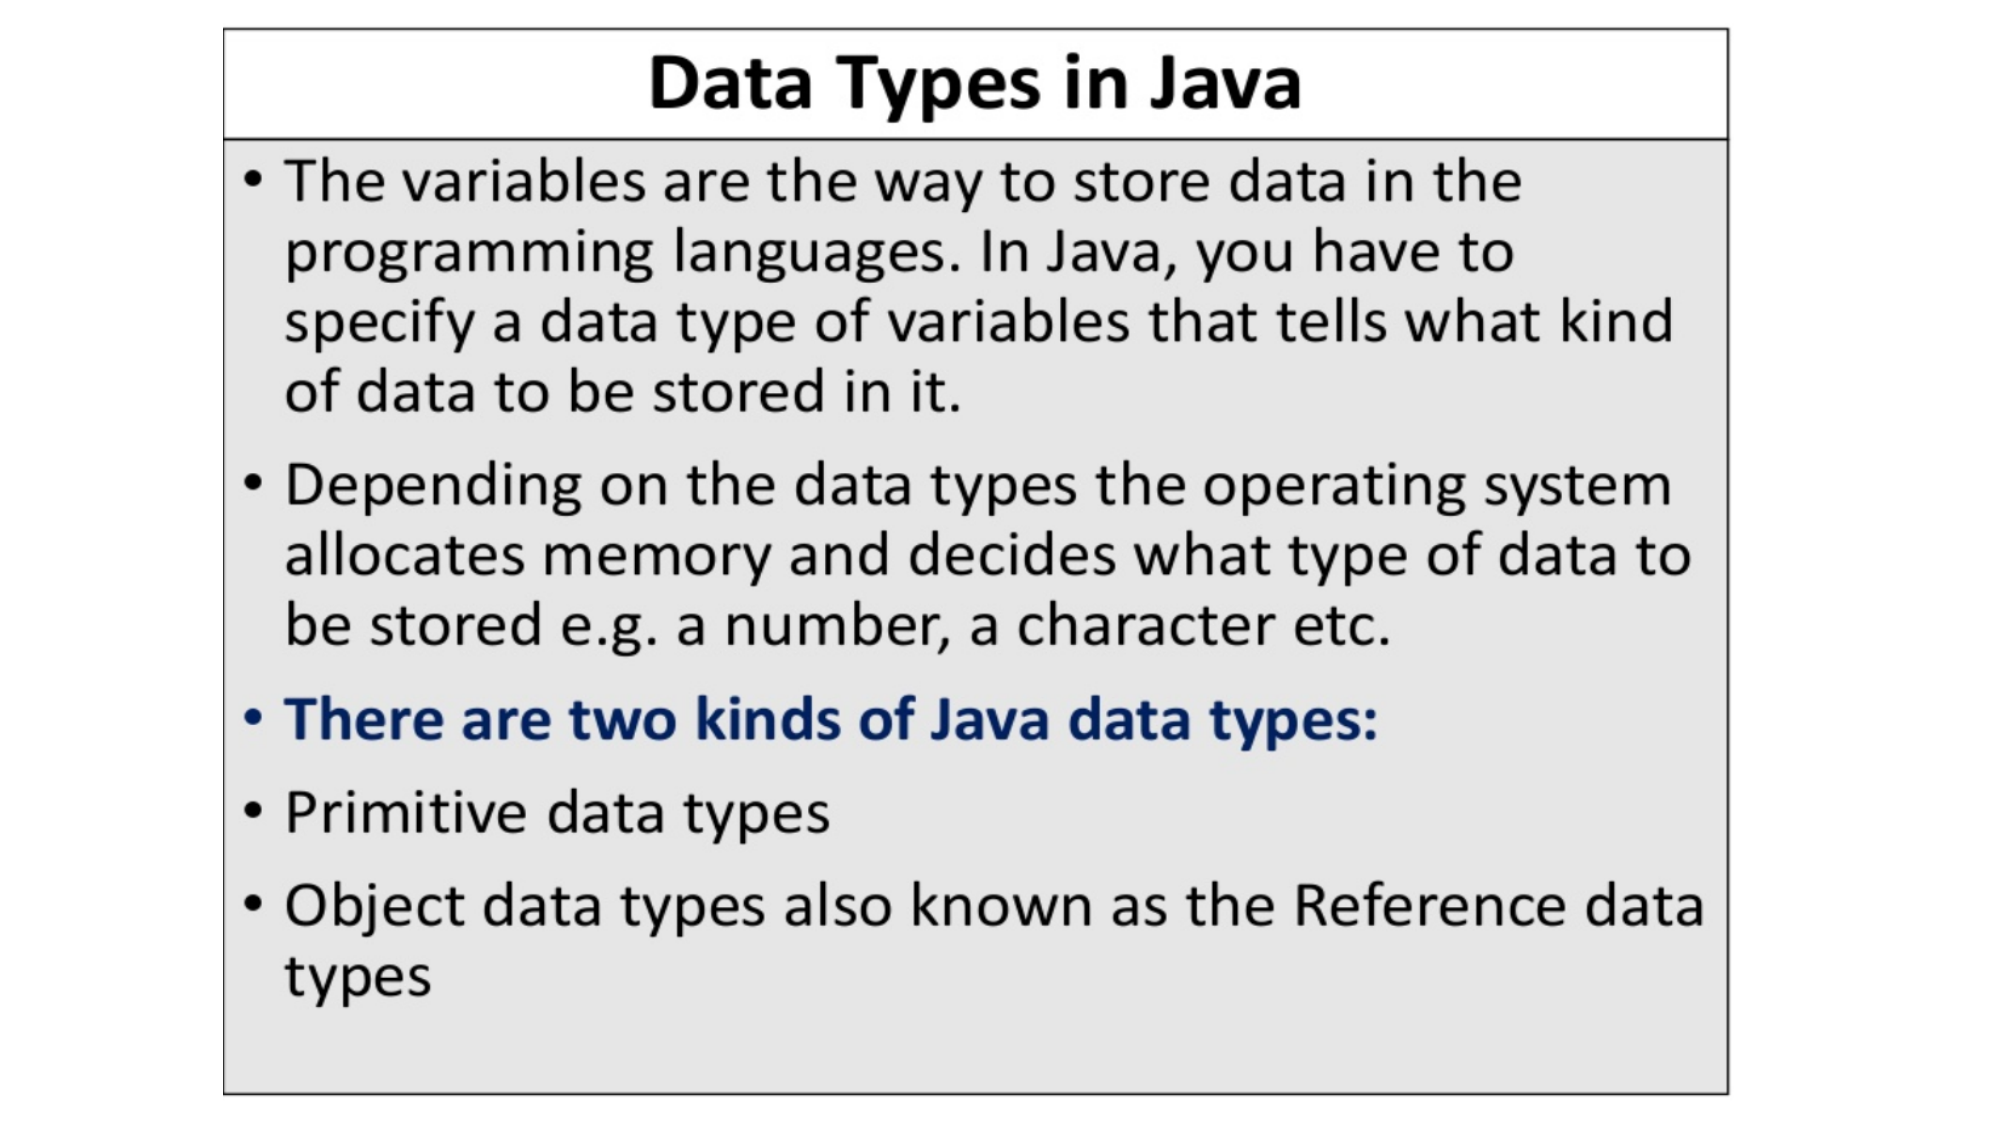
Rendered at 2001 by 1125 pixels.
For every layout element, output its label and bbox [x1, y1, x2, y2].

picture [223, 23, 1734, 1101]
